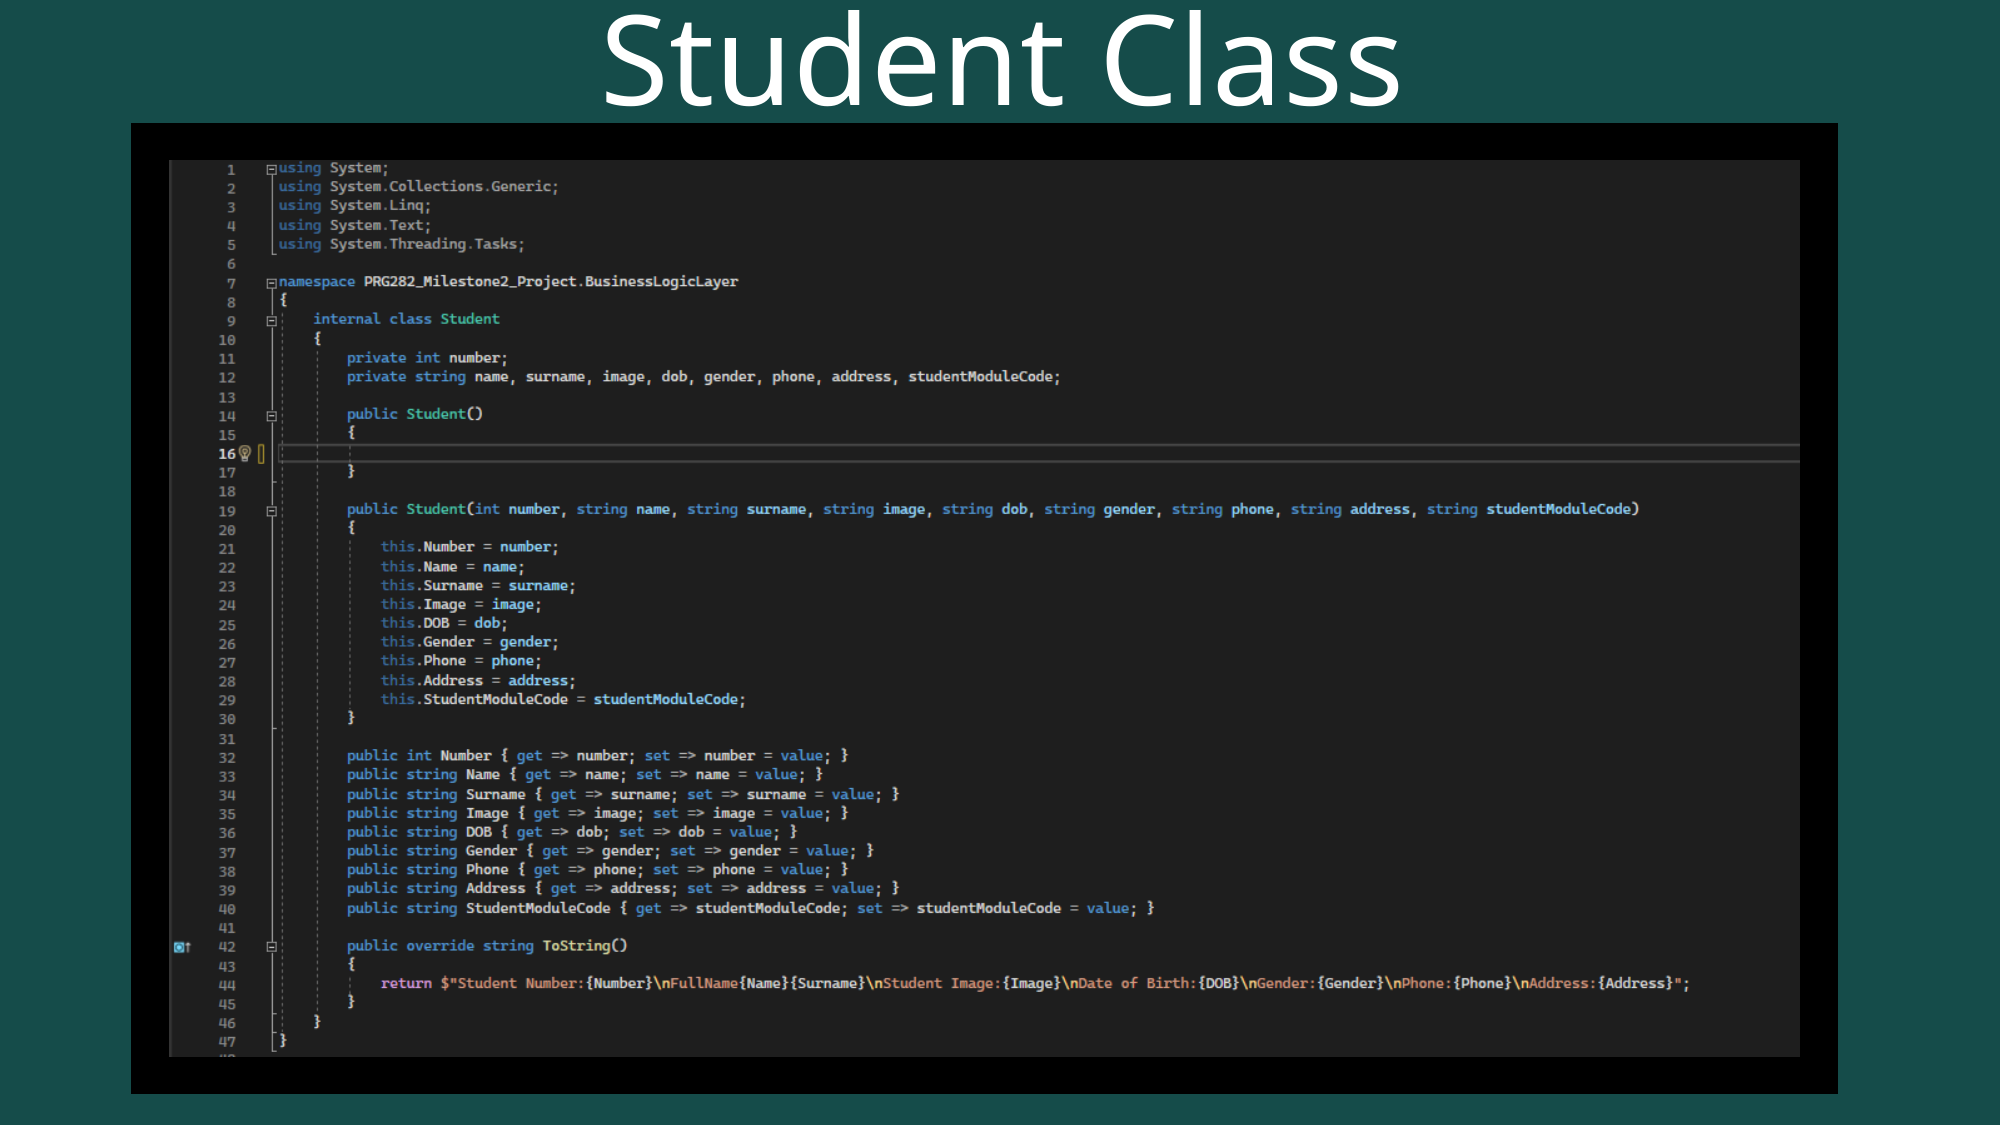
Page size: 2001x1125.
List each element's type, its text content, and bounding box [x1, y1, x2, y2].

picture [168, 160, 1801, 1057]
title Student Class [123, 0, 1883, 160]
